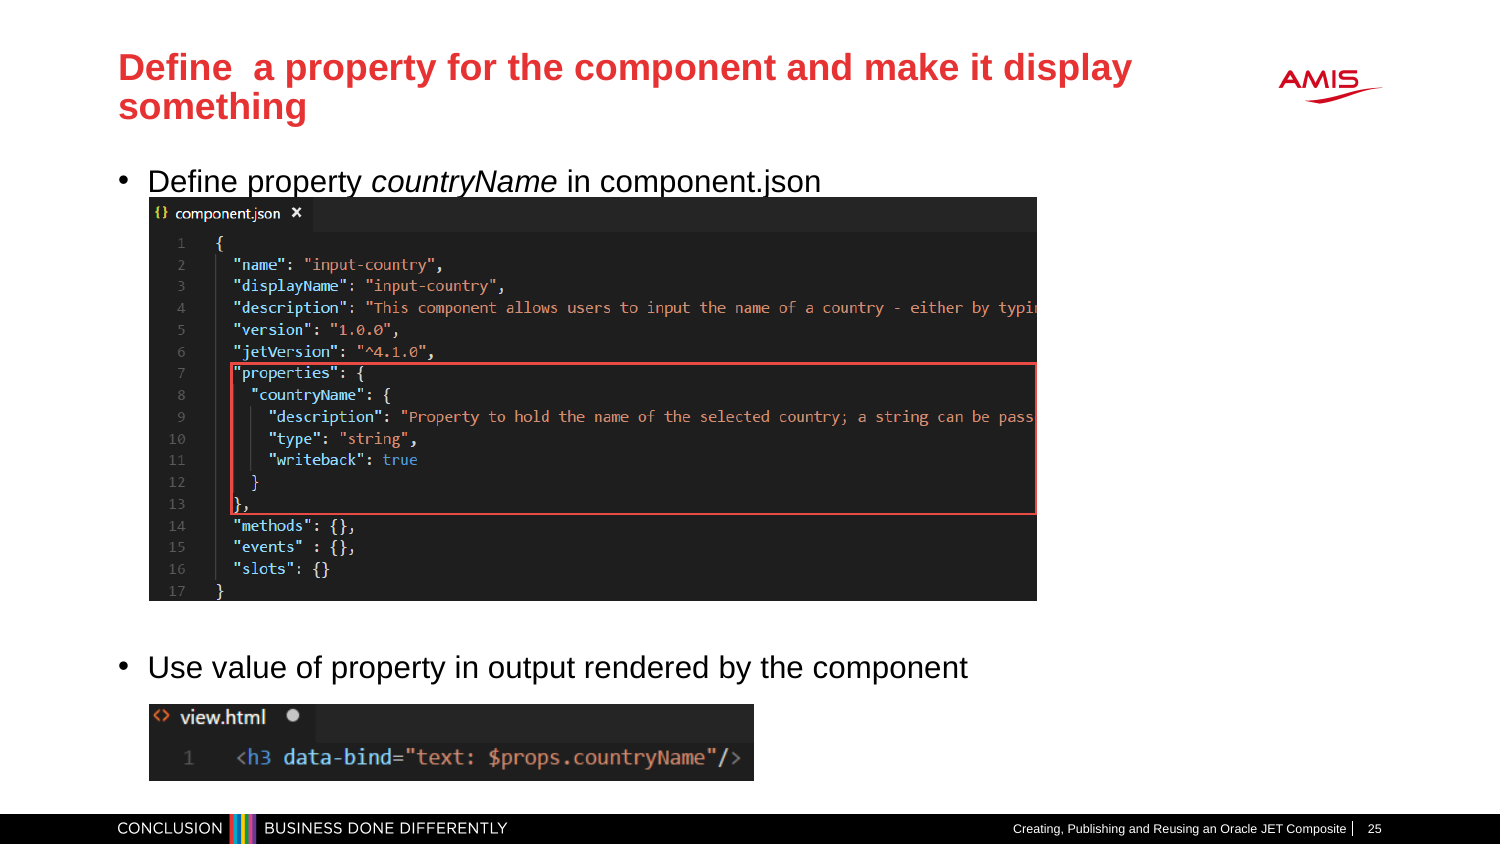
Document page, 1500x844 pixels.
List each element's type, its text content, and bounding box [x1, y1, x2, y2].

picture [1205, 58, 1388, 106]
picture [149, 704, 754, 782]
title Define a property for the component and make it display something [118, 47, 1205, 130]
footer Creating, Publishing and Reusing an Oracle JET Composite [814, 820, 1347, 839]
picture [0, 814, 236, 844]
picture [149, 197, 1037, 602]
picture [239, 814, 1500, 844]
list Define property countryName in component.json Use value of property in output rendered by the component [118, 153, 1205, 774]
slide_number 25 [1358, 820, 1382, 839]
